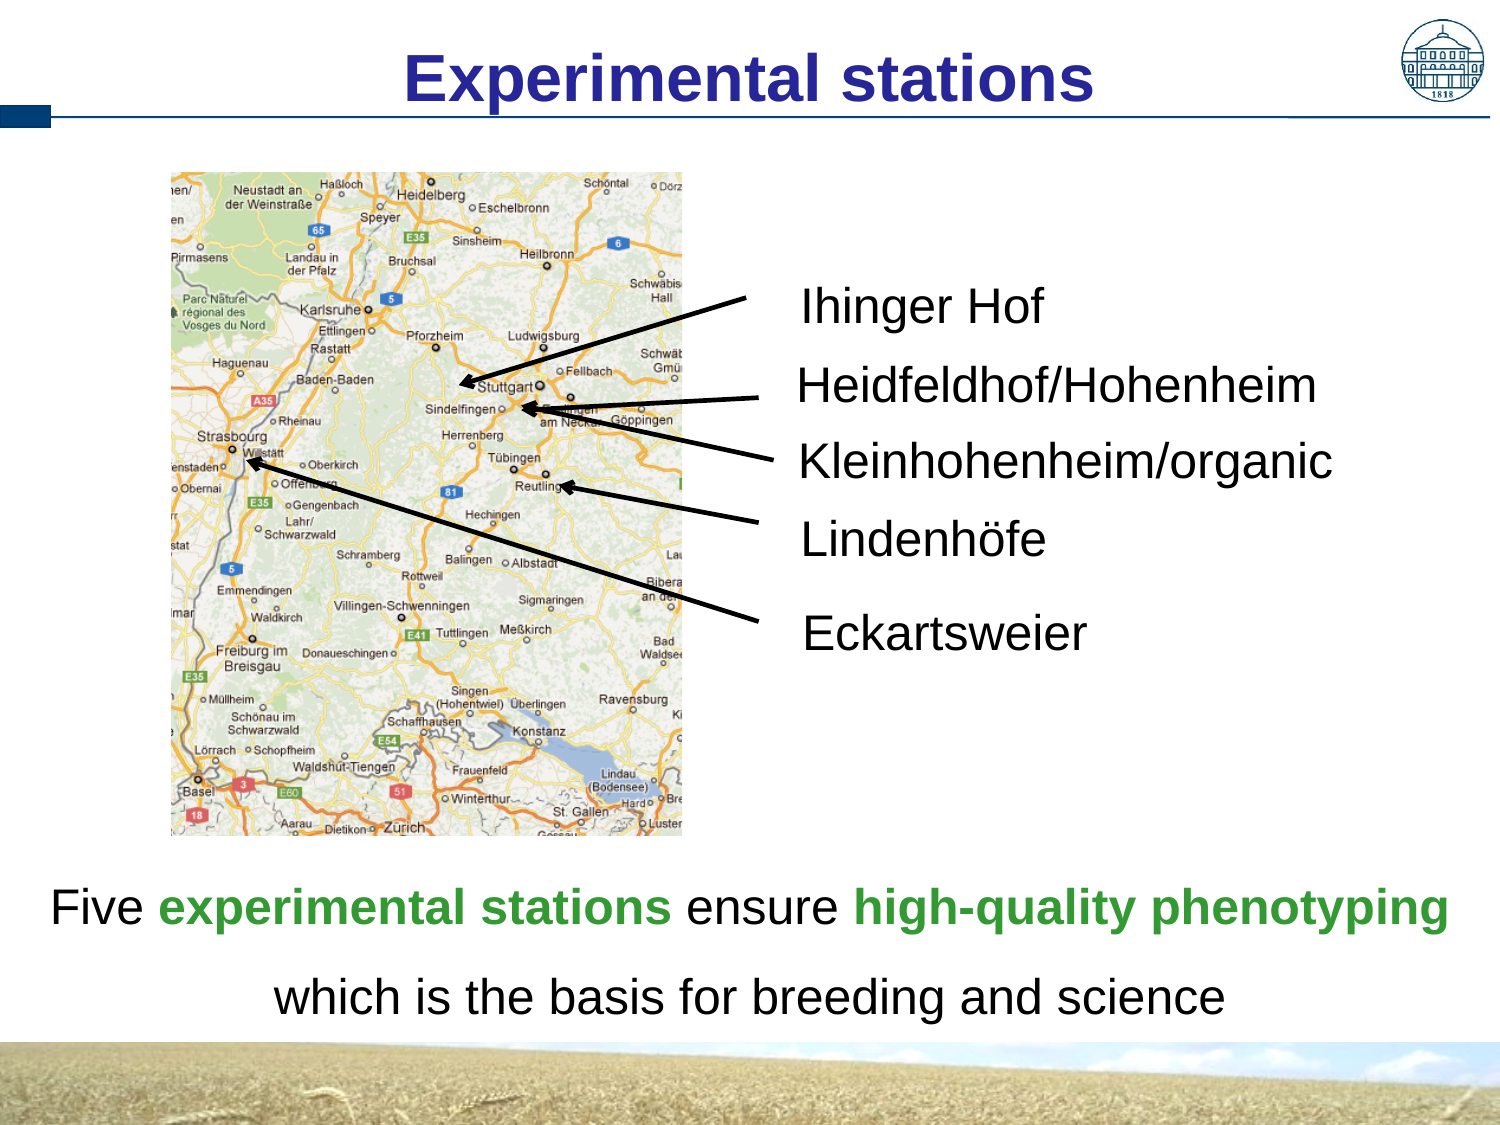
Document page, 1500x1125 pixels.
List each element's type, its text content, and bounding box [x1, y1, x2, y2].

text_box Eckartsweier [787, 593, 1104, 668]
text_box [520, 405, 774, 461]
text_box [245, 459, 759, 622]
text_box [0, 1042, 1500, 1125]
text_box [458, 297, 747, 386]
text_box Ihinger Hof [785, 266, 1060, 341]
text_box Five experimental stations ensure high-quality phenotyping which is the basis for breeding and science [29, 837, 1471, 1033]
text_box Heidfeldhof/Hohenheim [781, 344, 1333, 420]
text_box Lindenhöfe [785, 498, 1063, 574]
picture [170, 172, 683, 836]
text_box Experimental stations [0, 0, 1500, 149]
text_box Kleinhohenheim/organic [783, 420, 1349, 496]
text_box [520, 397, 759, 404]
